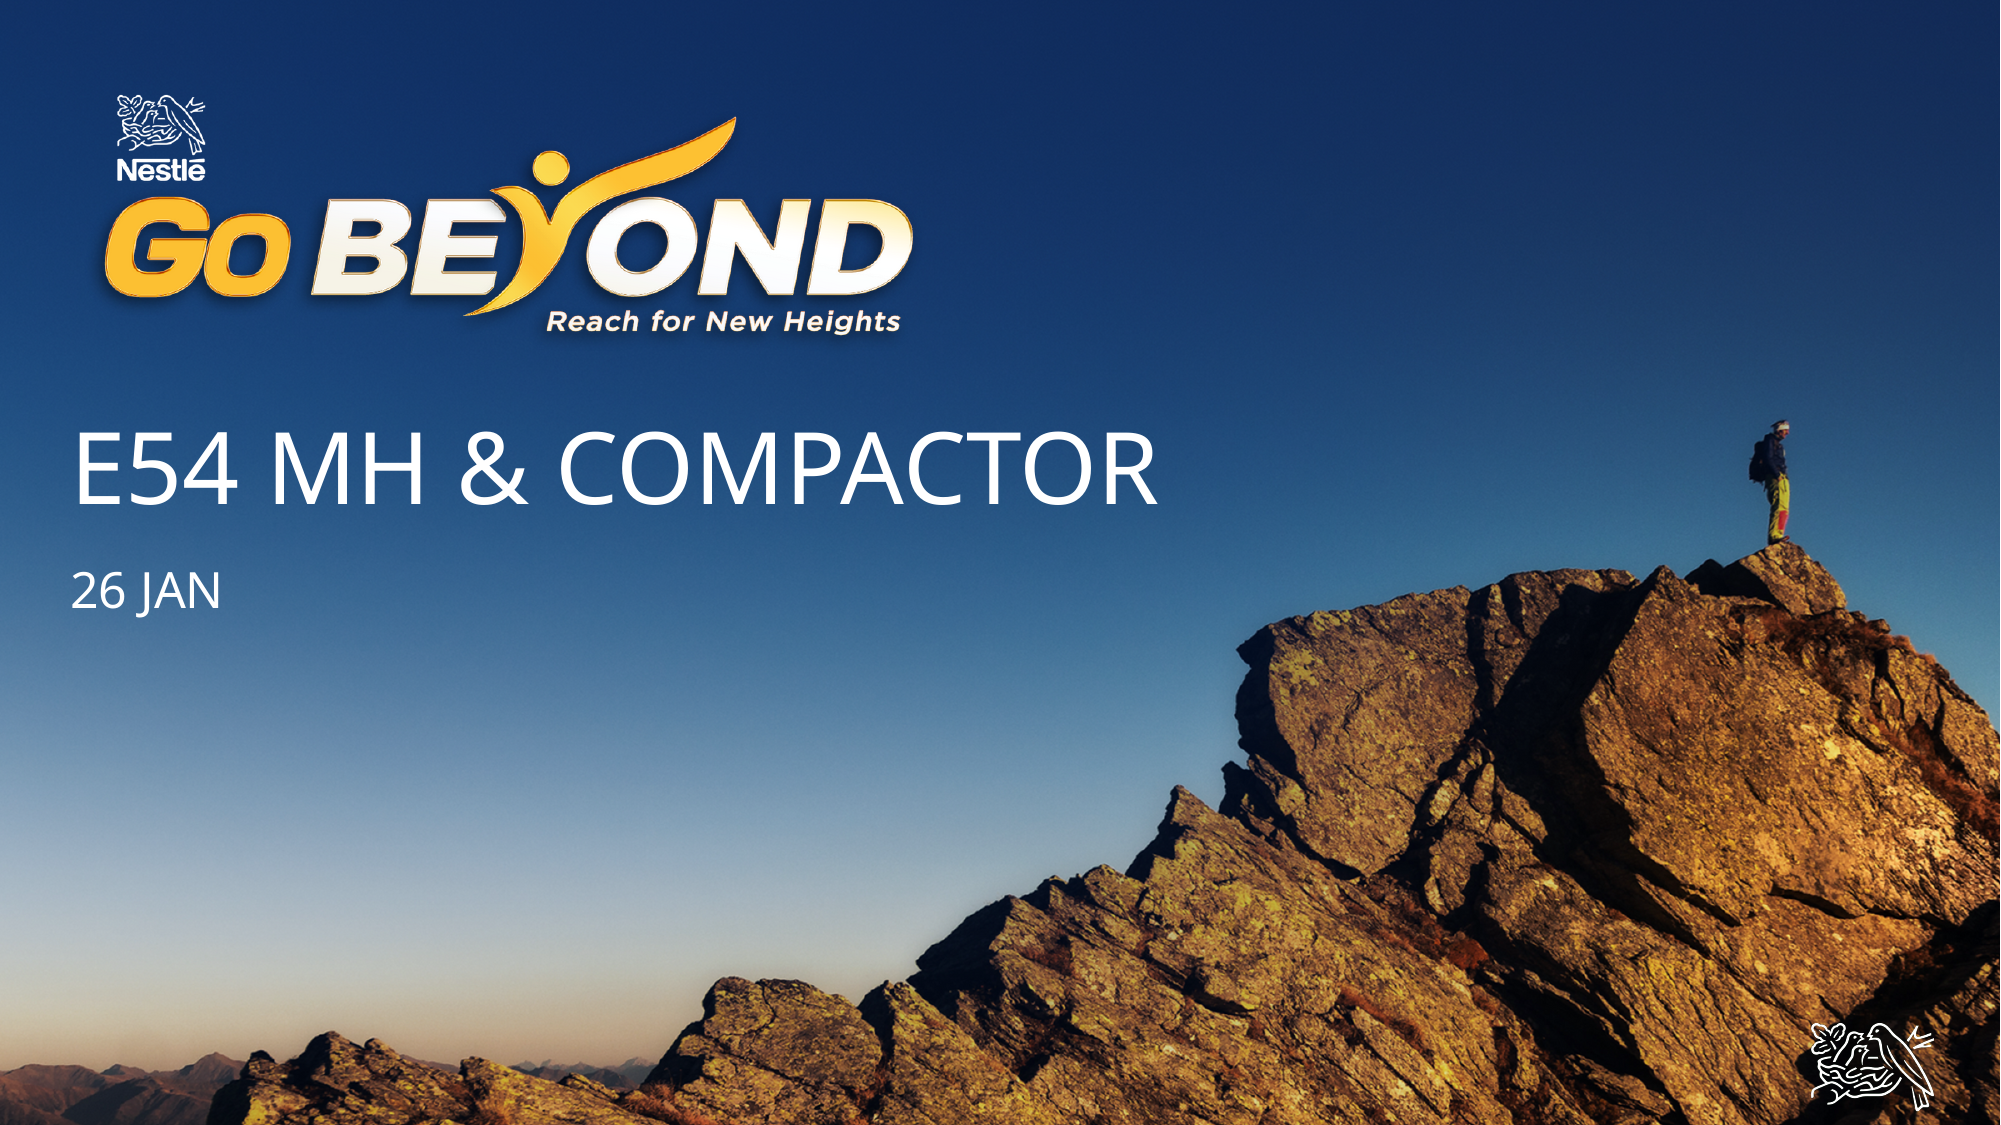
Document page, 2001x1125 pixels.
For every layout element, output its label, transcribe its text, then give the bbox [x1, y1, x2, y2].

subtitle 26 JAN [55, 557, 1055, 968]
picture [0, 0, 2000, 1125]
title E54 MH & COMPACTOR [55, 328, 1556, 535]
